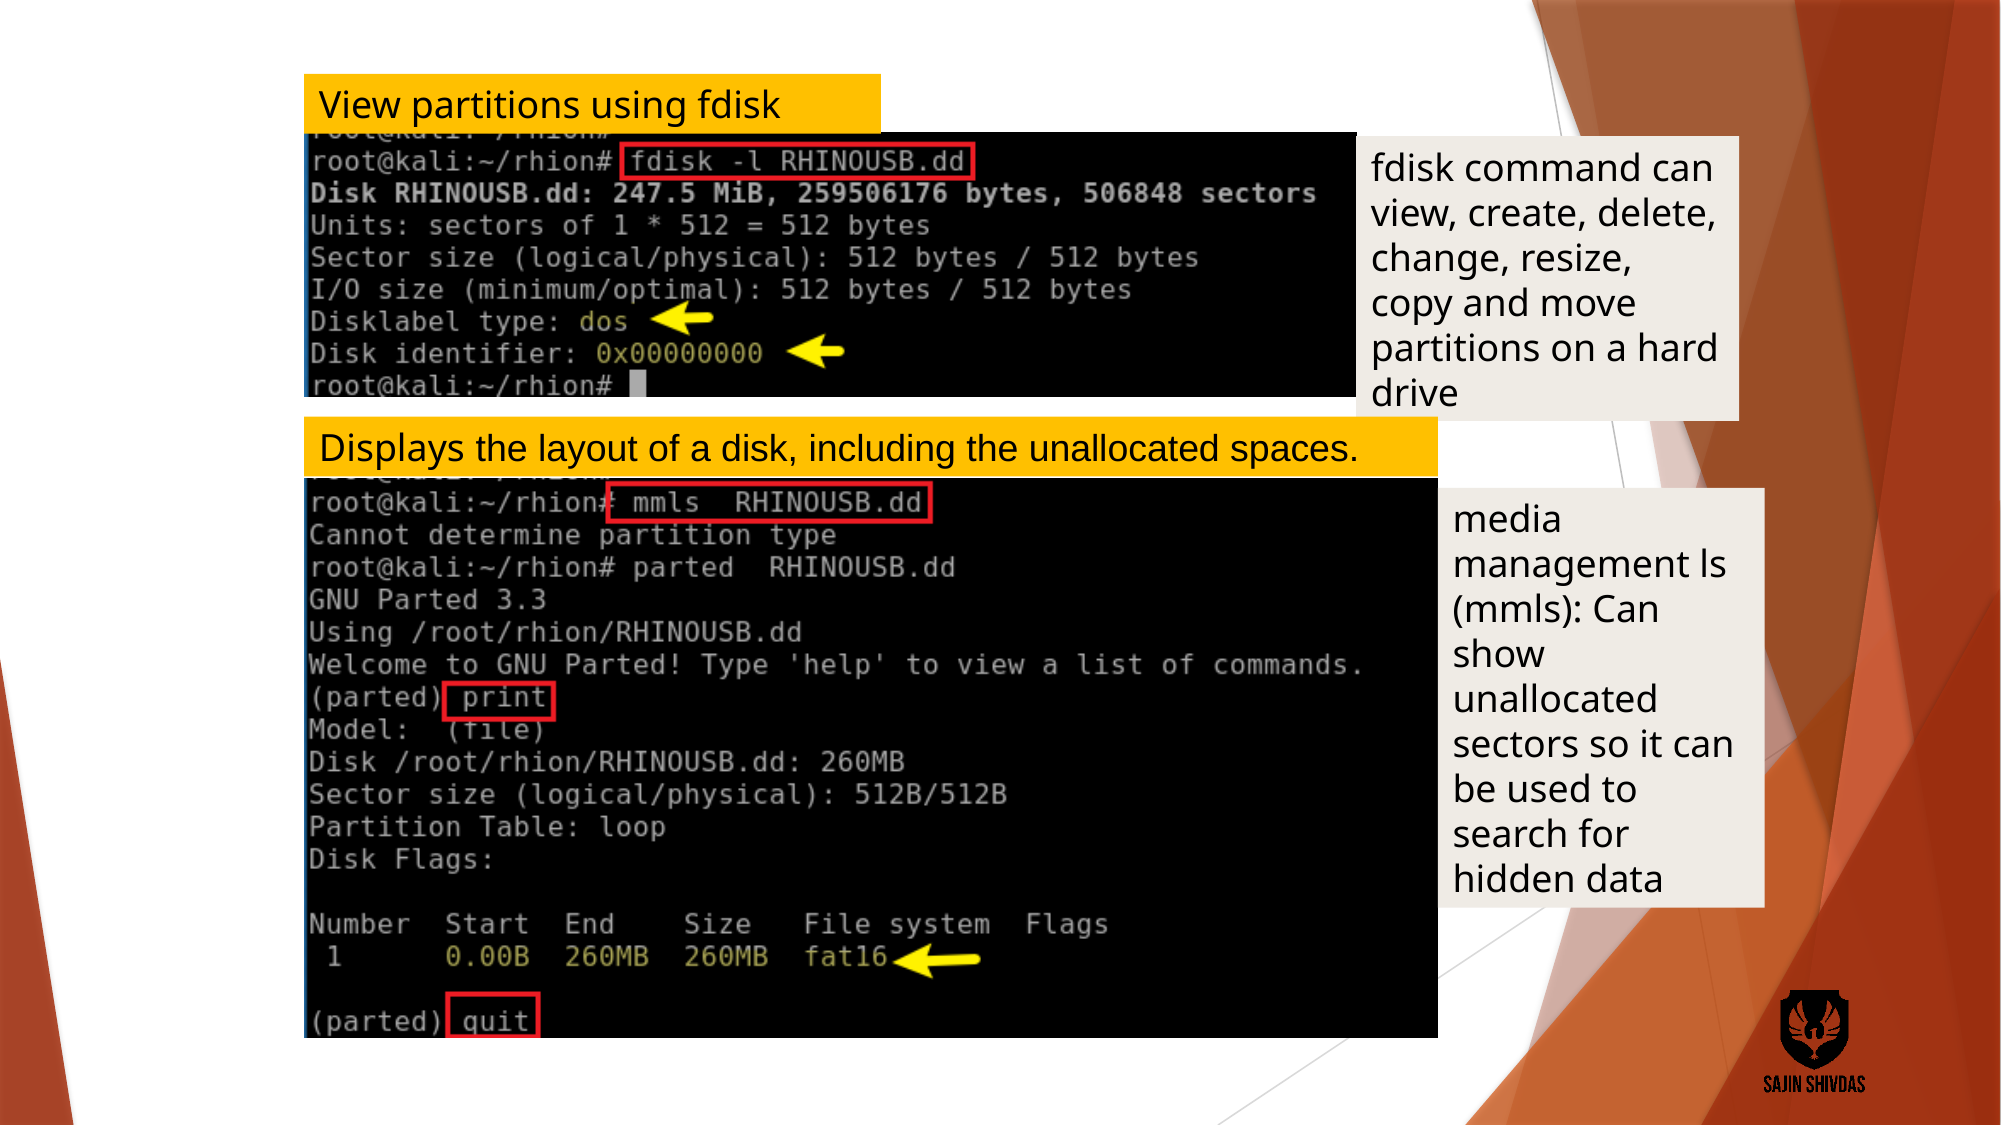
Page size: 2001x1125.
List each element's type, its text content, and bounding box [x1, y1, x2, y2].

text_box fdisk command can view, create, delete, change, resize, copy and move partitions on a hard drive [1356, 136, 1740, 421]
text_box View partitions using fdisk [304, 73, 881, 131]
picture [1752, 979, 1879, 1106]
text_box Displays the layout of a disk, including the unallocated spaces. [304, 416, 1438, 477]
picture [303, 477, 1439, 1038]
picture [303, 132, 1357, 397]
text_box media management ls (mmls): Can show unallocated sectors so it can be used to search for hidden data [1443, 487, 1765, 908]
